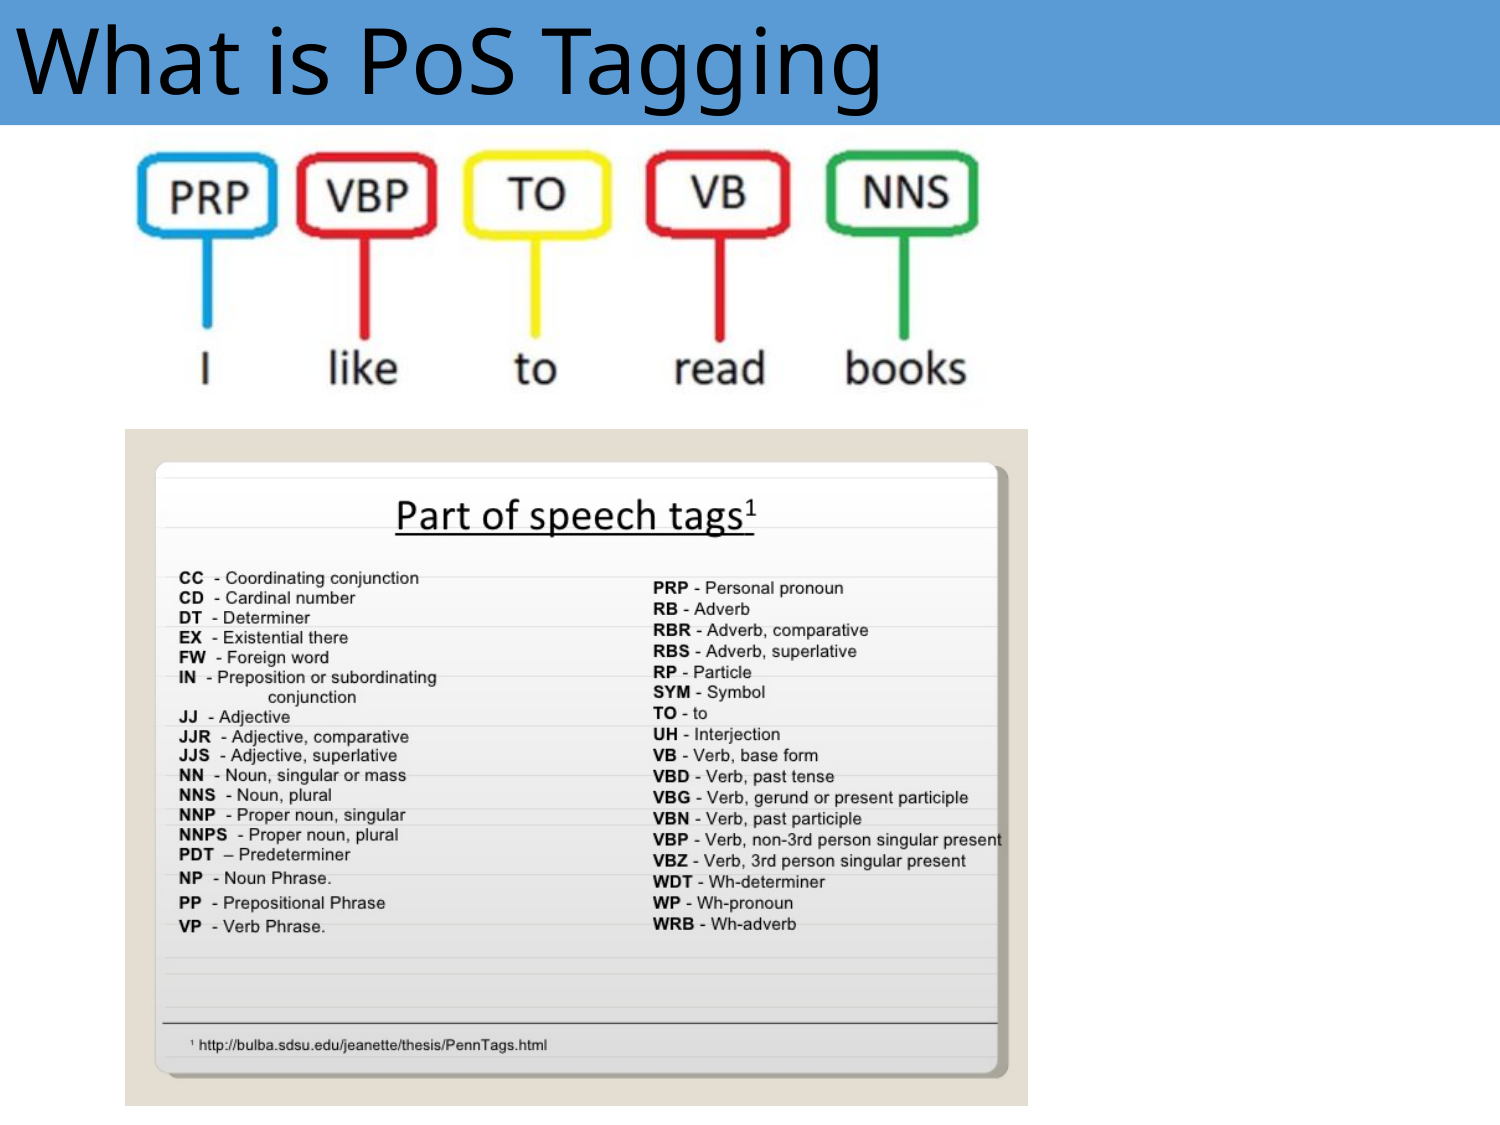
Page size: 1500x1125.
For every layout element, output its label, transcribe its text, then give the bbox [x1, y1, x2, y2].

picture [125, 130, 1006, 417]
picture [125, 429, 1028, 1106]
title What is PoS Tagging [0, 0, 1500, 126]
